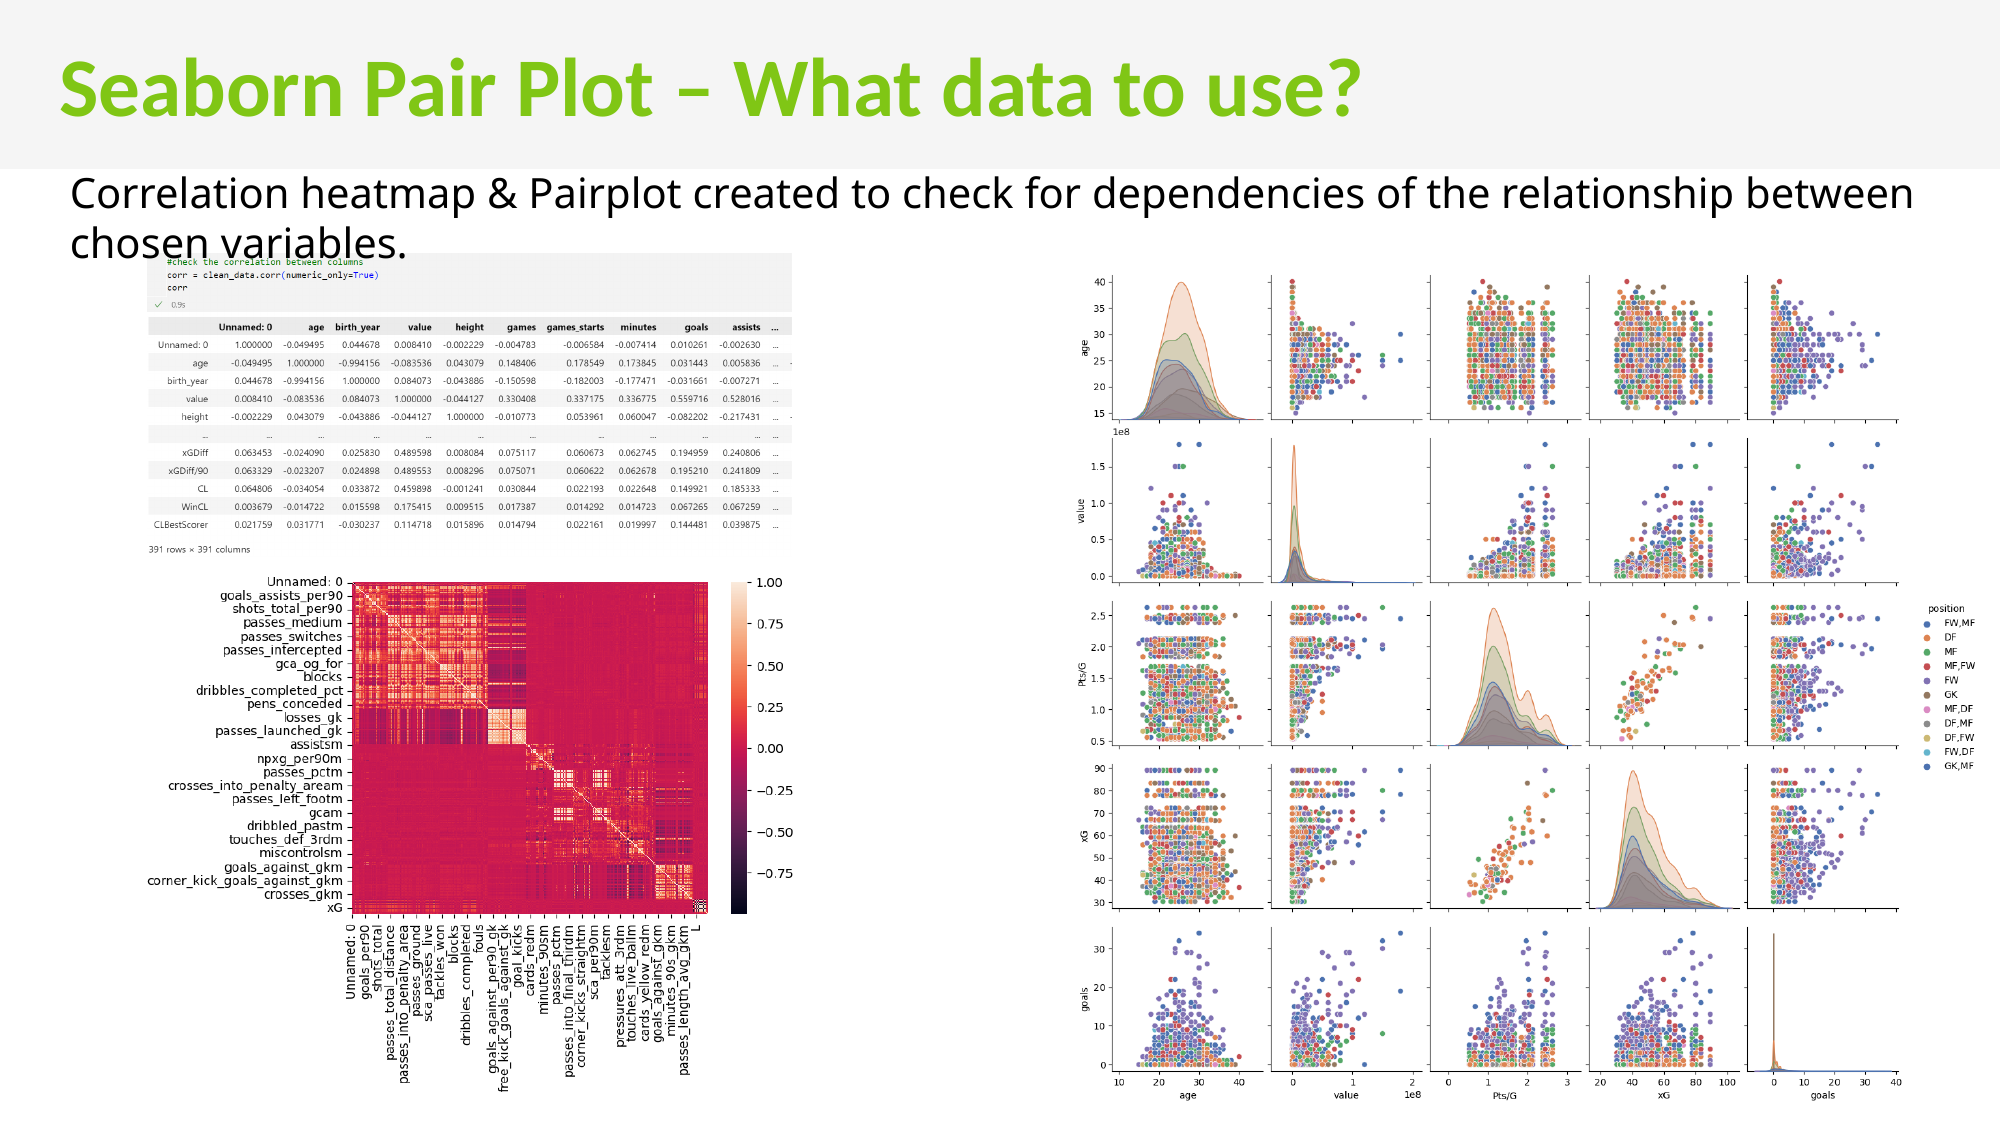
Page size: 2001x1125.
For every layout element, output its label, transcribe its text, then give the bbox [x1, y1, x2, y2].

title Seaborn Pair Plot – What data to use? [43, 17, 1401, 149]
picture [0, 0, 2000, 1125]
text_box Correlation heatmap & Pairplot created to check for dependencies of the relationship between chosen variables. [55, 159, 2000, 275]
